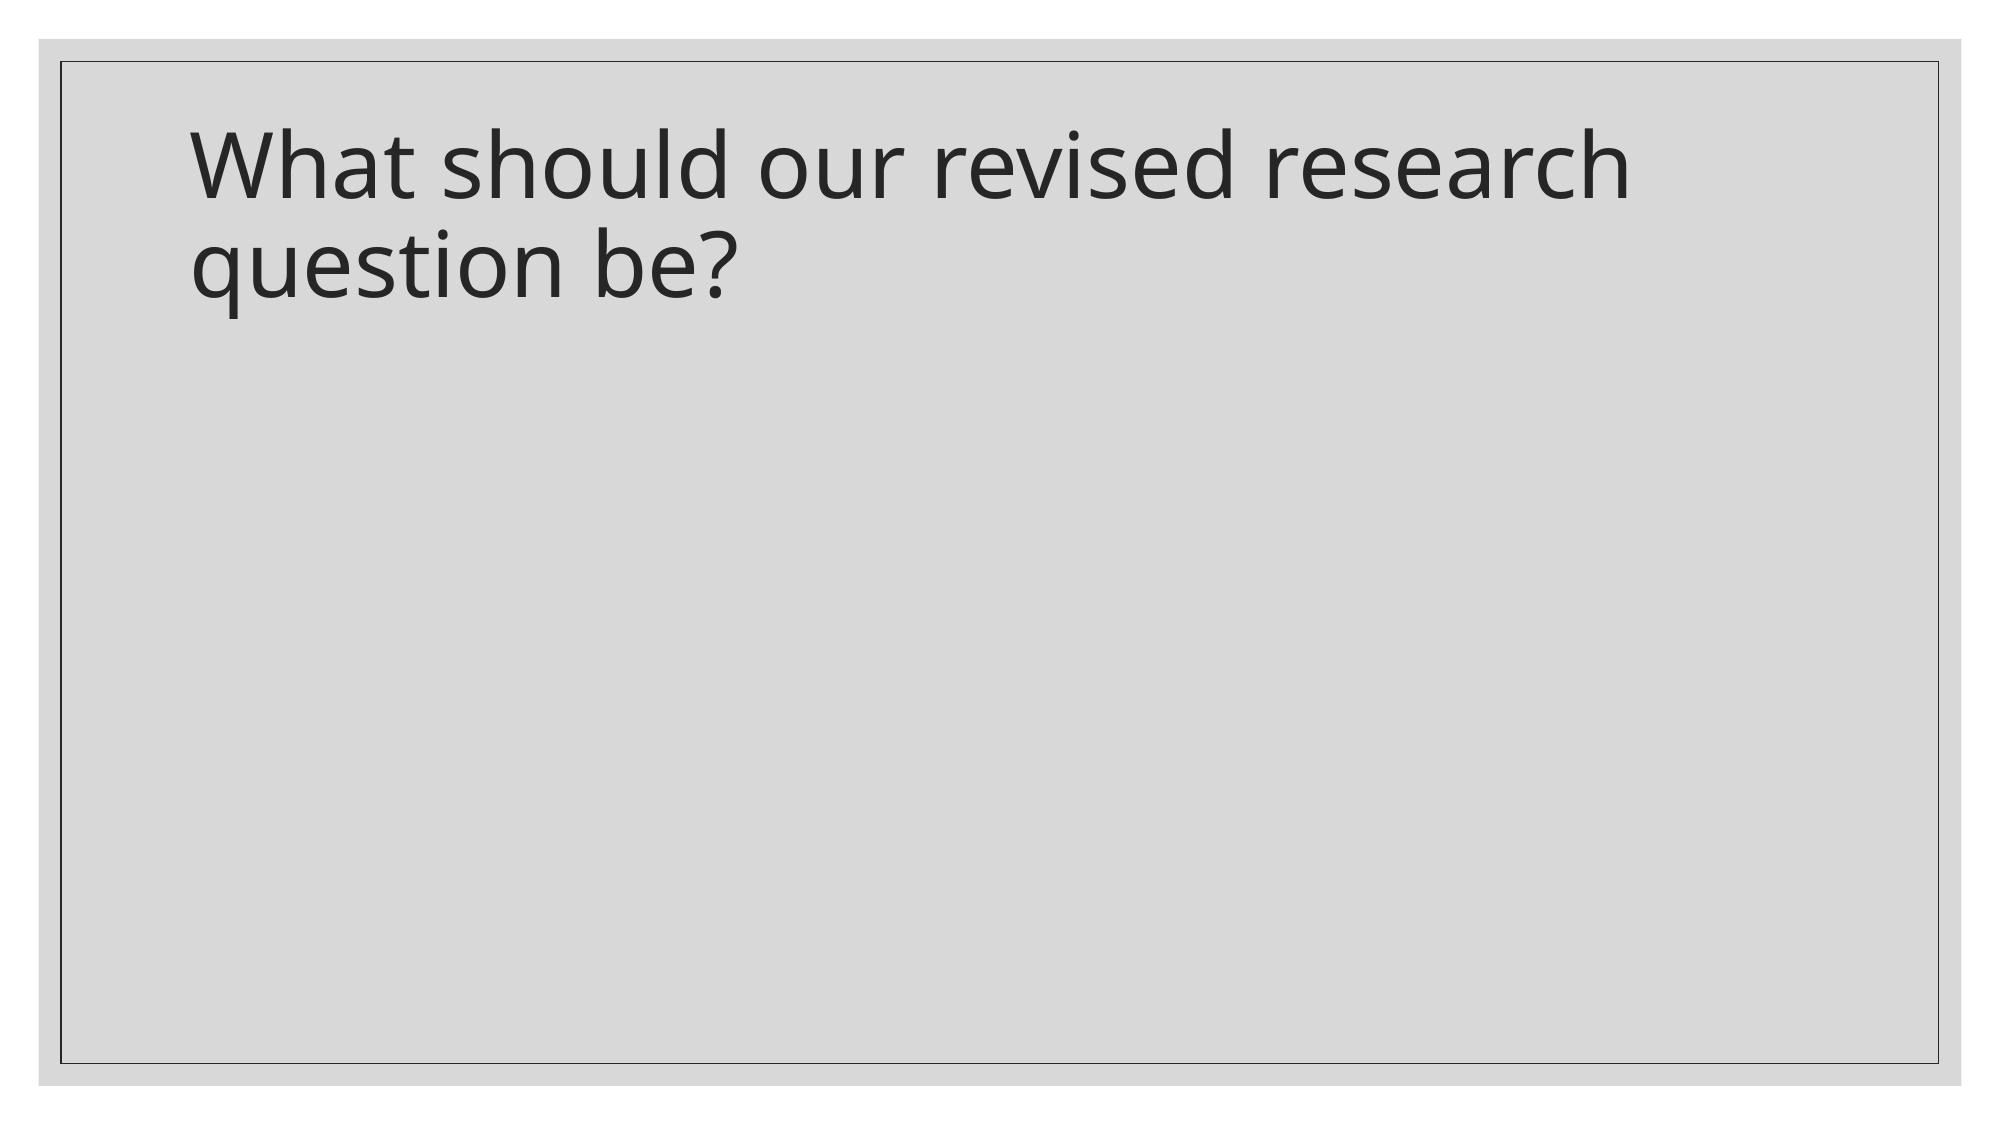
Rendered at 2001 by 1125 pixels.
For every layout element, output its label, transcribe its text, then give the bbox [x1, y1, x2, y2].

title What should our revised research question be? [174, 105, 1825, 331]
